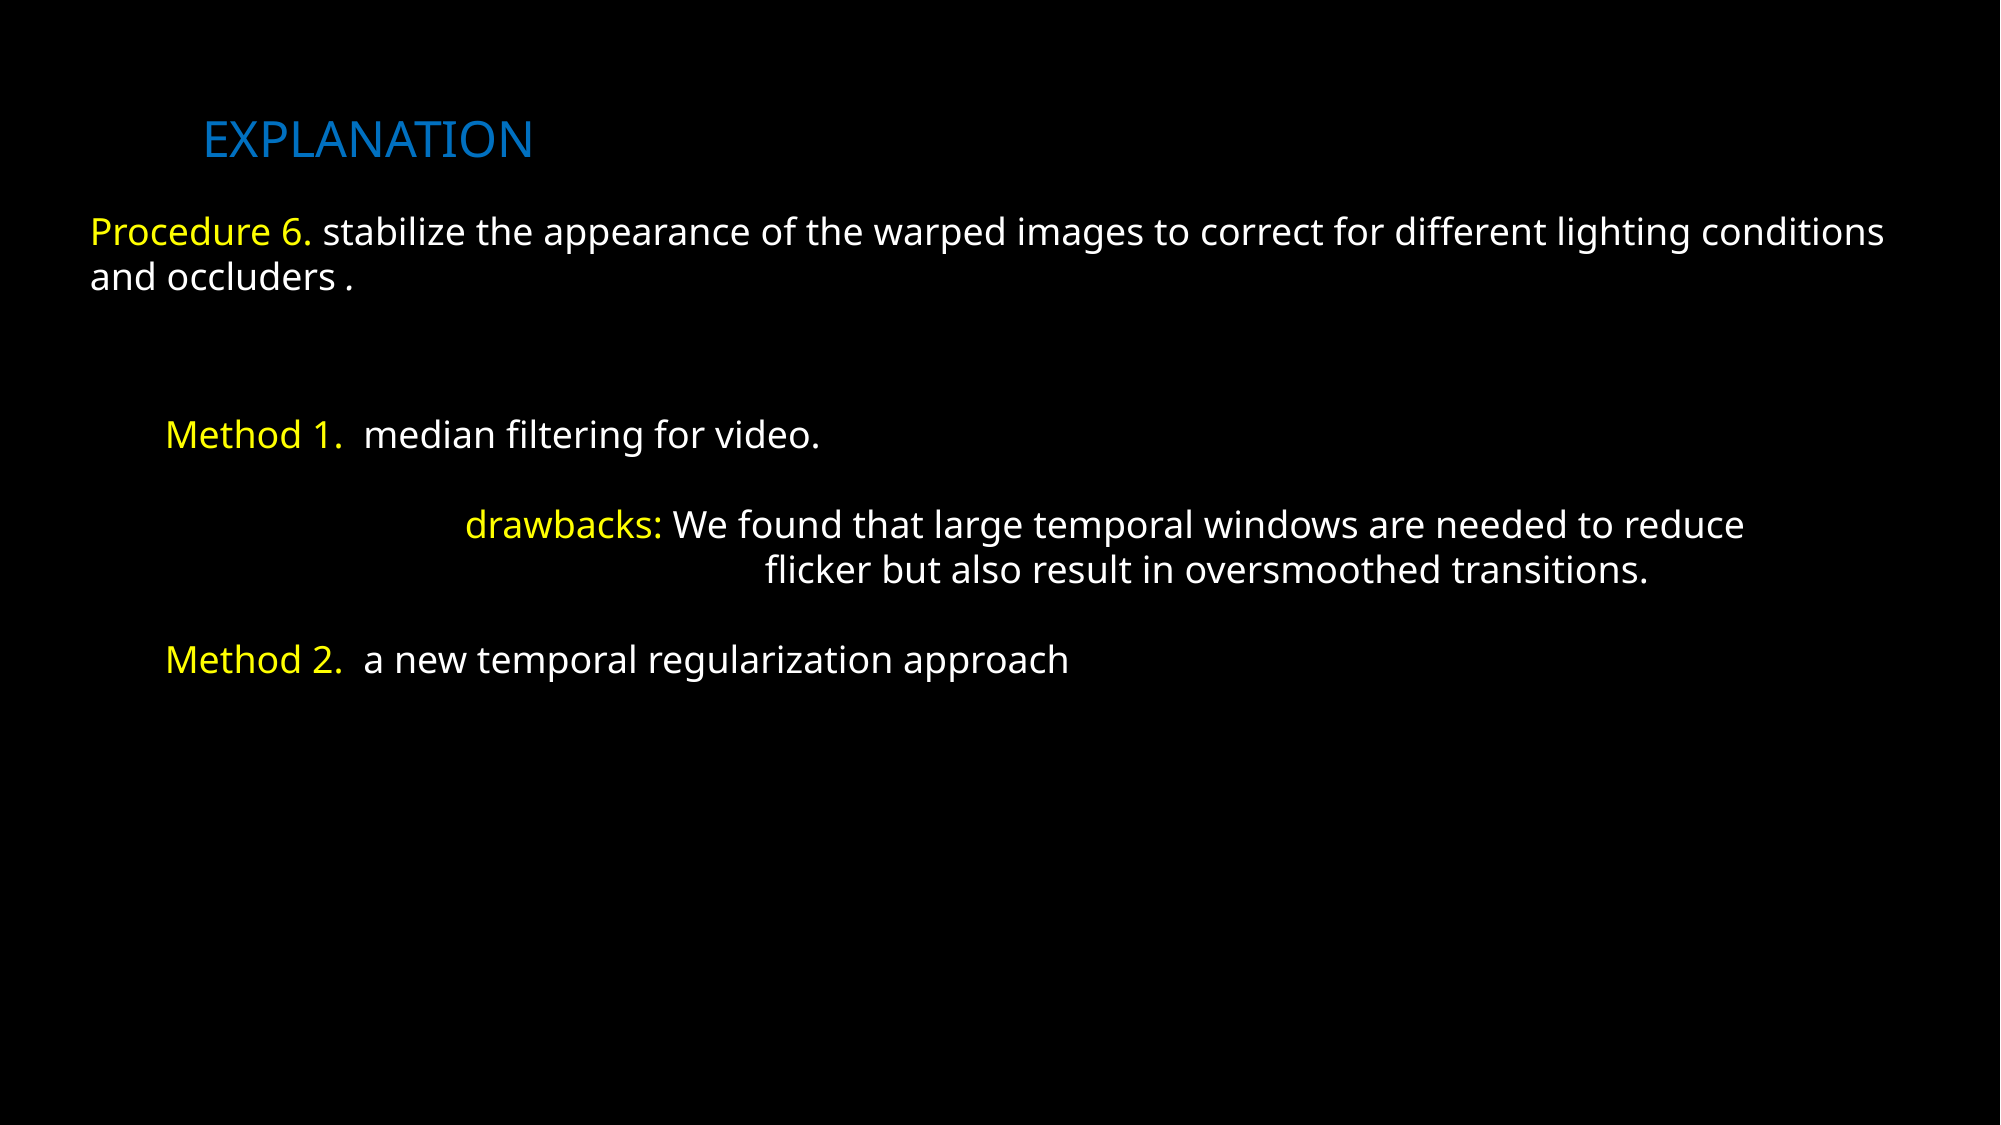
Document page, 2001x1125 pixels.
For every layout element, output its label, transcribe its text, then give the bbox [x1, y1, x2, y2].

title EXPLANATION [187, 99, 1813, 175]
text_box Method 1. median filtering for video. drawbacks: We found that large temporal windows are needed to reduce flicker but also result in oversmoothed transitions. Method 2. a new temporal regularization approach [150, 403, 1779, 734]
text_box Procedure 6. stabilize the appearance of the warped images to correct for different lighting conditions and occluders . [74, 200, 1939, 351]
